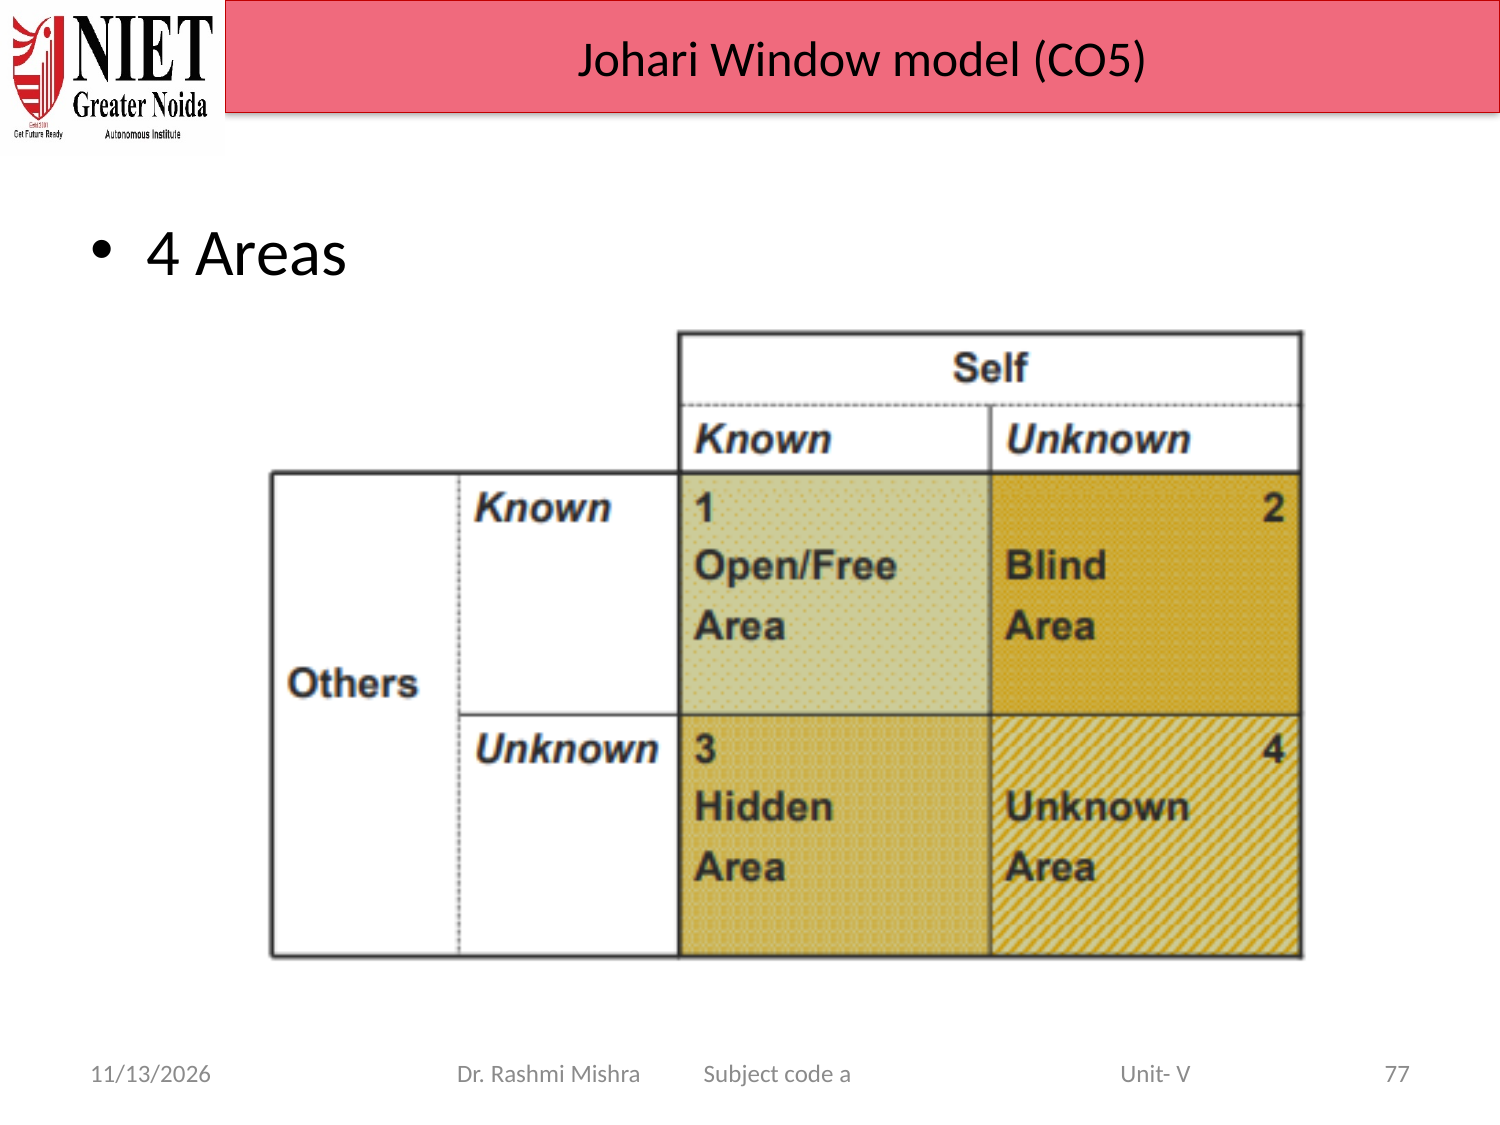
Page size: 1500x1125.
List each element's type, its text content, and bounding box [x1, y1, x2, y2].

picture [0, 0, 226, 156]
text_box Johari Window model (CO5) [226, 0, 1500, 113]
footer Dr. Rashmi Mishra Subject code a Unit- V [412, 1042, 1238, 1103]
picture [157, 275, 1328, 1006]
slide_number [75, 1042, 250, 1103]
slide_number 77 [1337, 1042, 1425, 1103]
list 4 Areas [75, 201, 1425, 1005]
